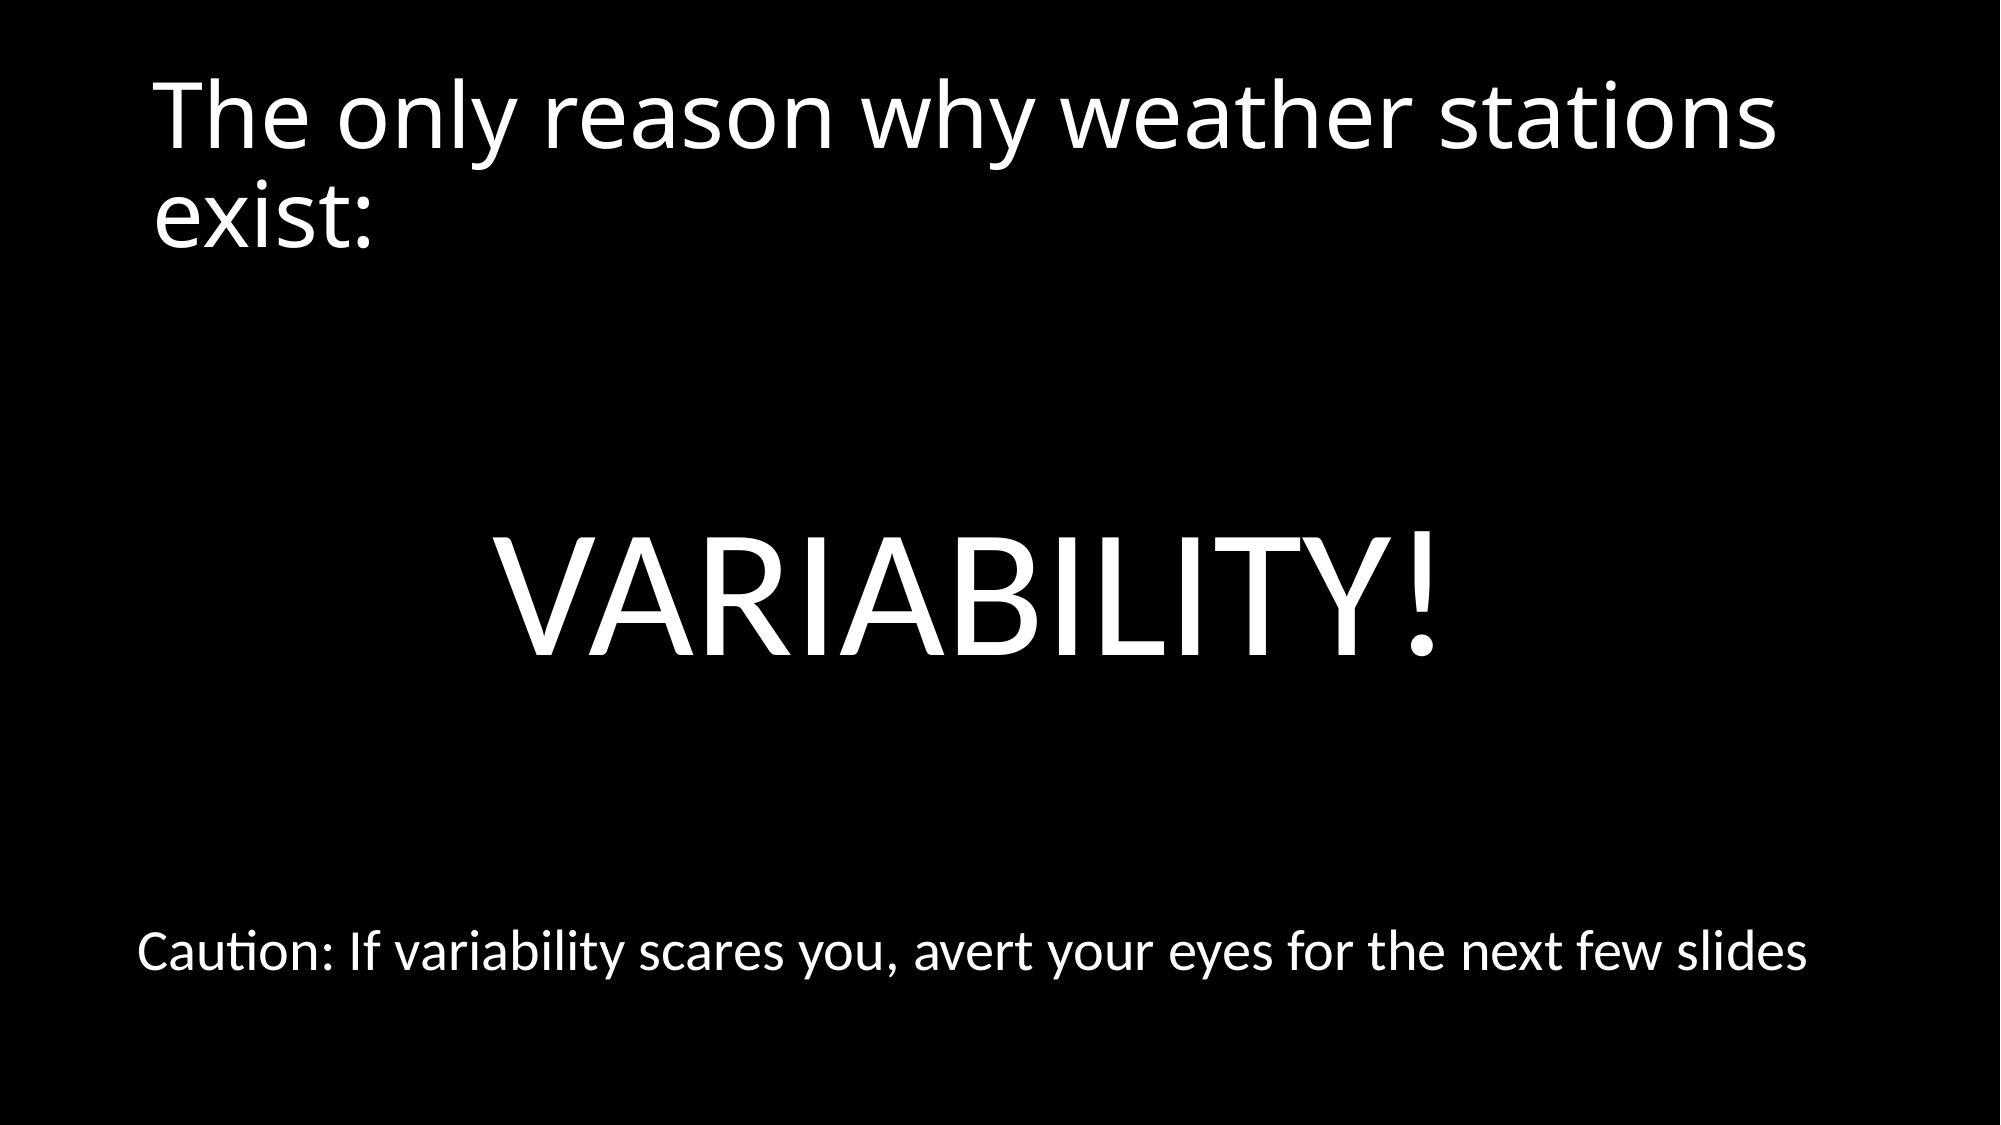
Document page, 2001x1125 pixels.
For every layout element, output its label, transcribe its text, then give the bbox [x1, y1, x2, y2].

title The only reason why weather stations exist: [137, 59, 1863, 278]
text_box VARIABILITY! Caution: If variability scares you, avert your eyes for the next few slides [122, 465, 1825, 1125]
